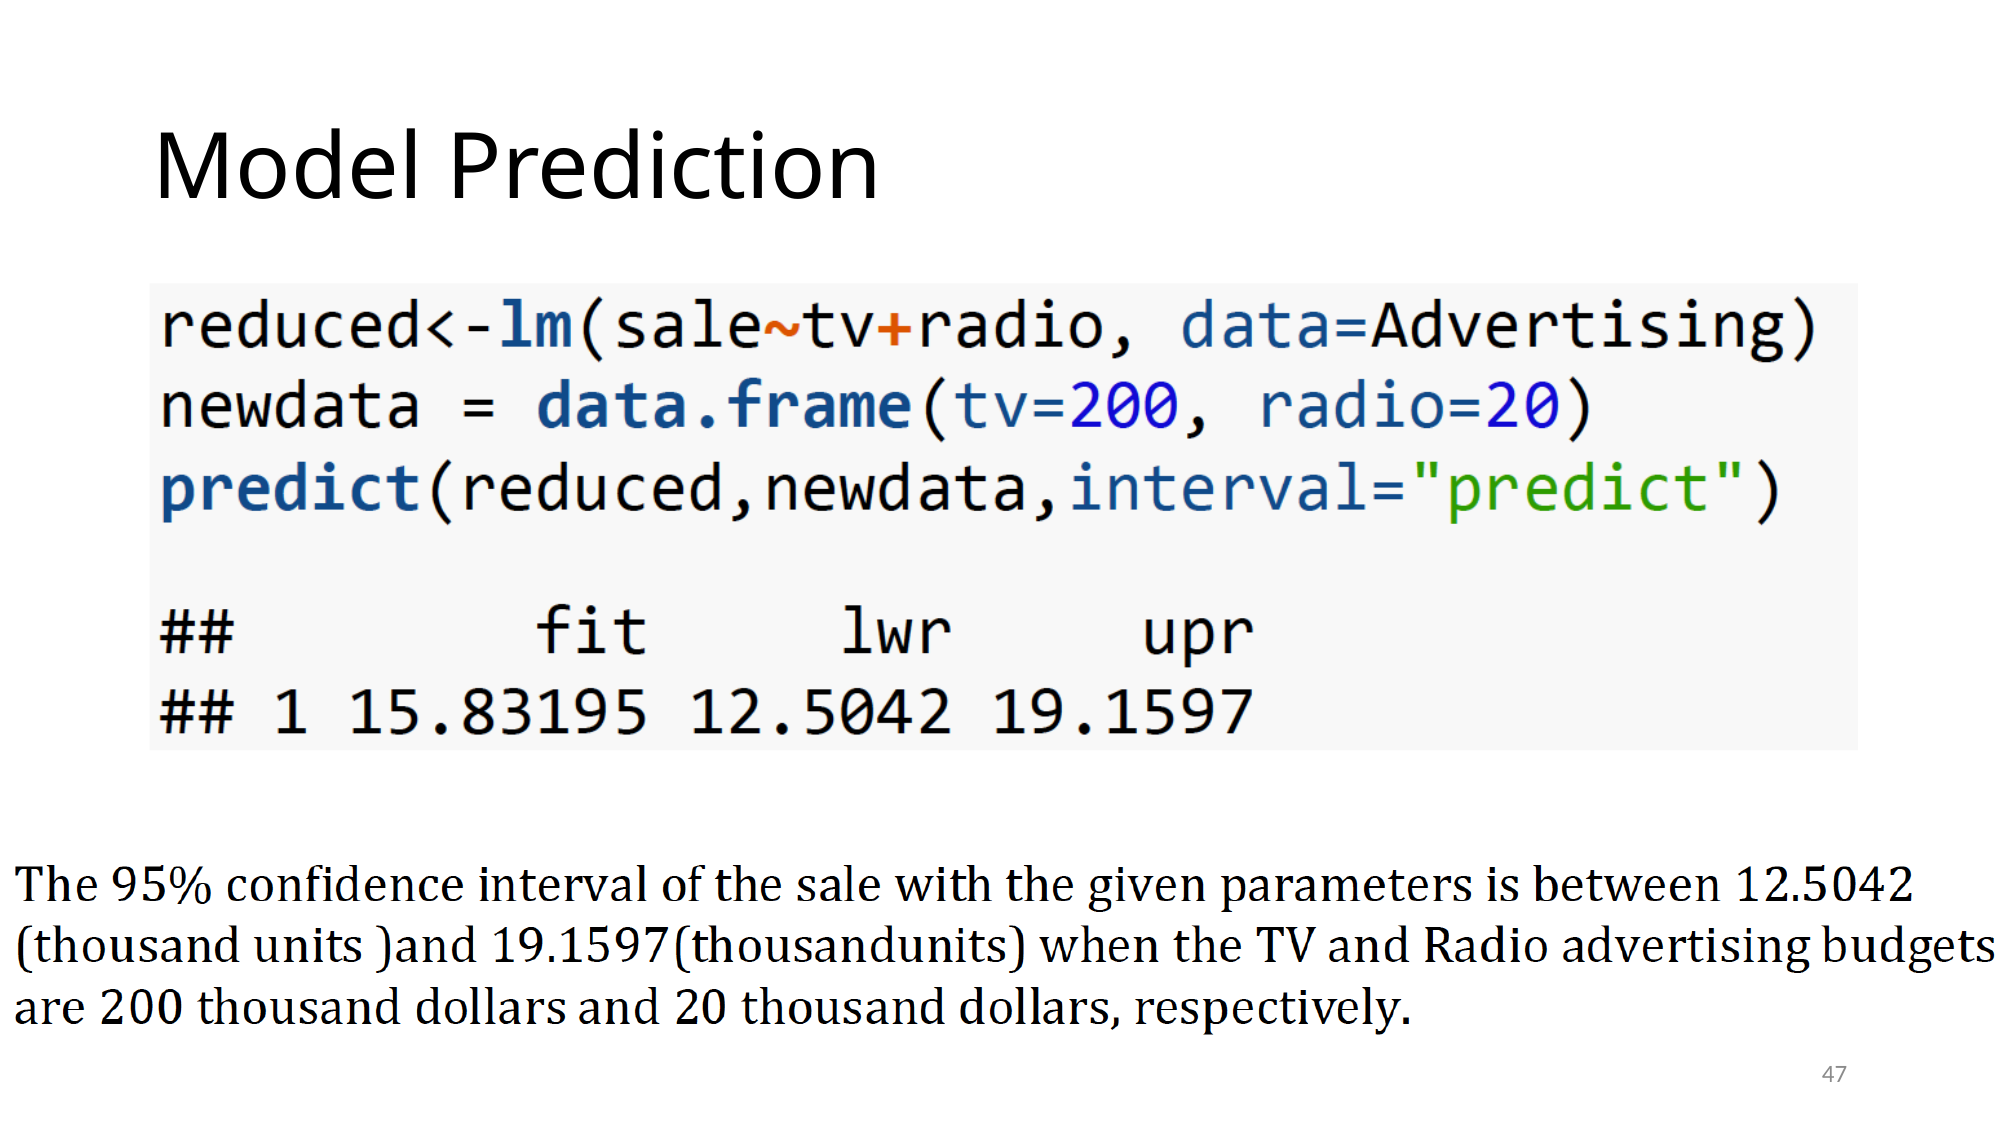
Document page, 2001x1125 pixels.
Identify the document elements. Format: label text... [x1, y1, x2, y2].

slide_number 47 [1412, 1043, 1863, 1103]
picture [0, 850, 2000, 1043]
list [142, 277, 1858, 758]
title Model Prediction [137, 59, 1863, 278]
